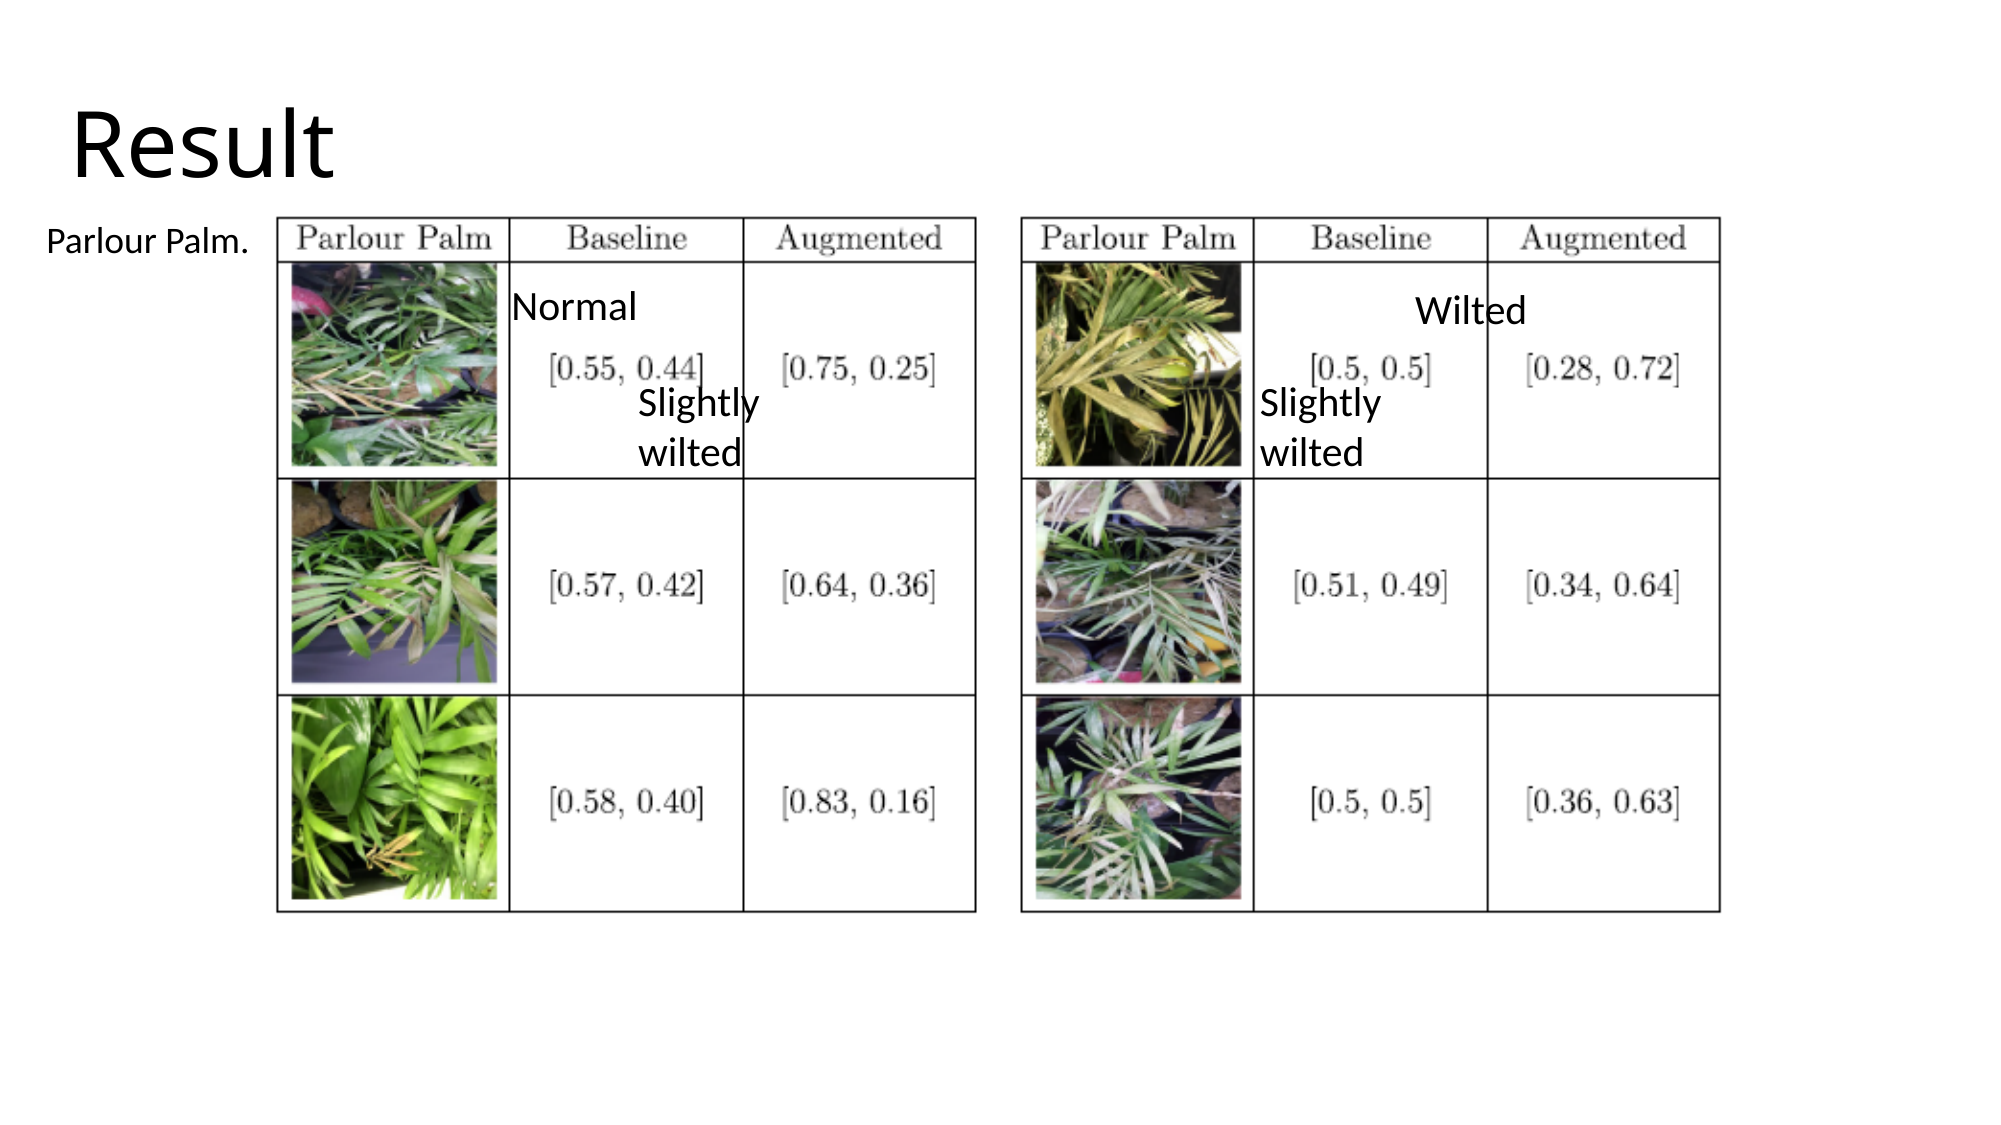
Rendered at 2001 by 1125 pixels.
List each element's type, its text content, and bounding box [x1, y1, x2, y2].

picture [250, 208, 1750, 917]
title Result [54, 89, 1132, 208]
text_box Parlour Palm. [31, 208, 250, 269]
